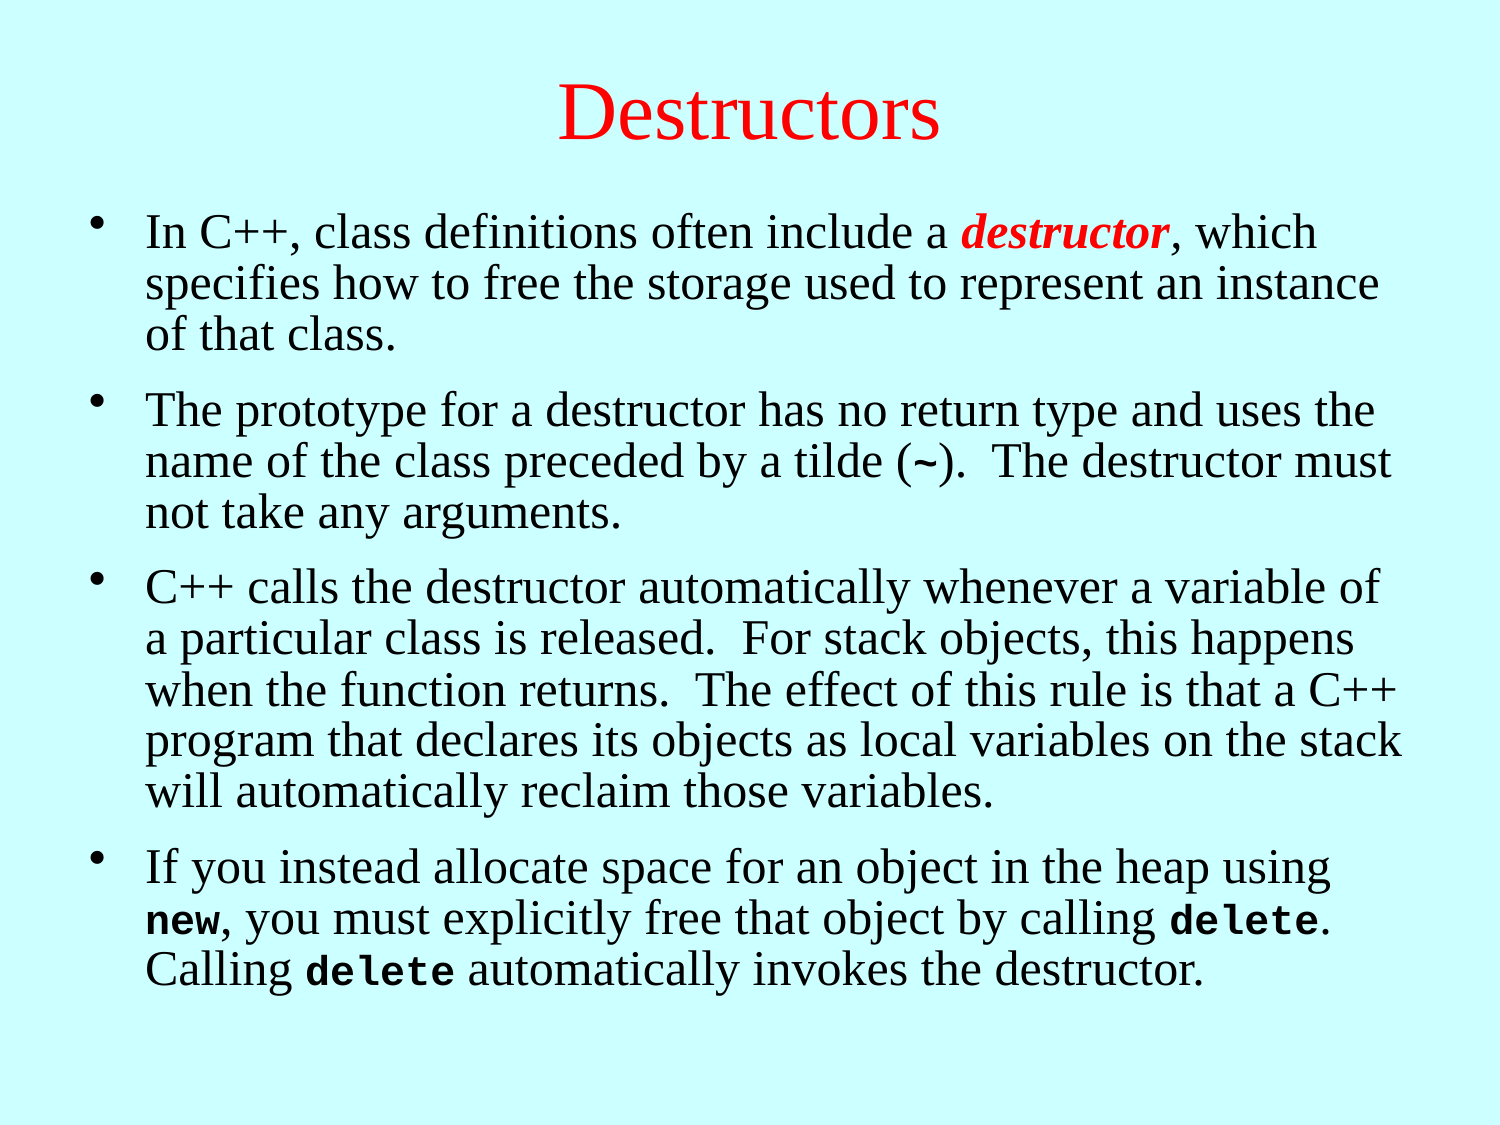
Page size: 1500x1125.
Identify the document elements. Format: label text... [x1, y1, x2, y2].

title Destructors [0, 12, 1500, 201]
list In C++, class definitions often include a destructor, which specifies how to free the storage used to represent an instance of that class. The prototype for a destructor has no return type and uses the name of the class preceded by a tilde (~). The destructor must not take any arguments. C++ calls the destructor automatically whenever a variable of a particular class is released. For stack objects, this happens when the function returns. The effect of this rule is that a C++ program that declares its objects as local variables on the stack will automatically reclaim those variables. If you instead allocate space for an object in the heap using new, you must explicitly free that object by calling delete. Calling delete automatically invokes the destructor. [73, 199, 1426, 1051]
